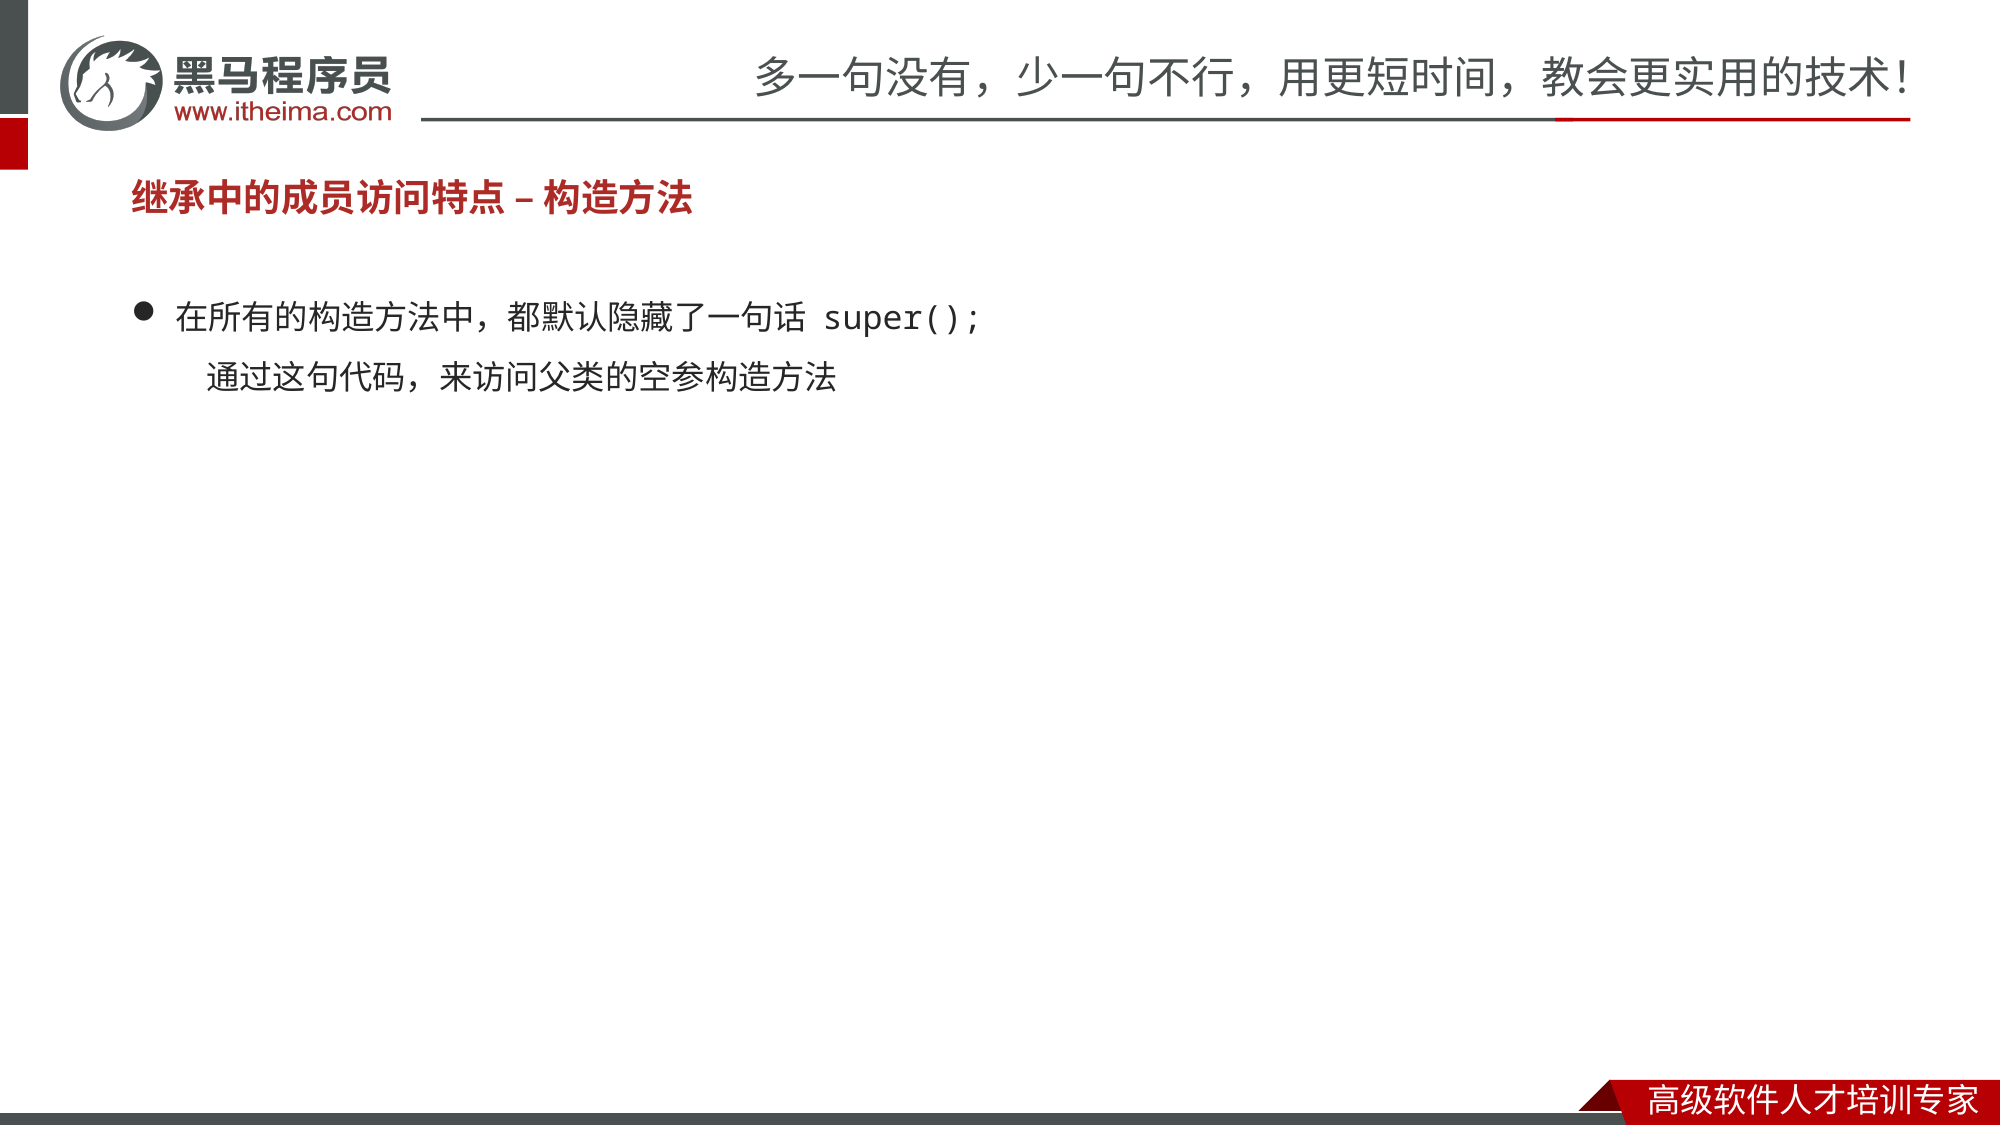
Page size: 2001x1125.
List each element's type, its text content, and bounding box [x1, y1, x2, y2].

text_box 继承中的成员访问特点 – 构造方法 [116, 154, 1880, 239]
text_box 在所有的构造方法中，都默认隐藏了一句话 super(); 通过这句代码，来访问父类的空参构造方法 [116, 268, 1582, 404]
picture [14, 0, 453, 179]
